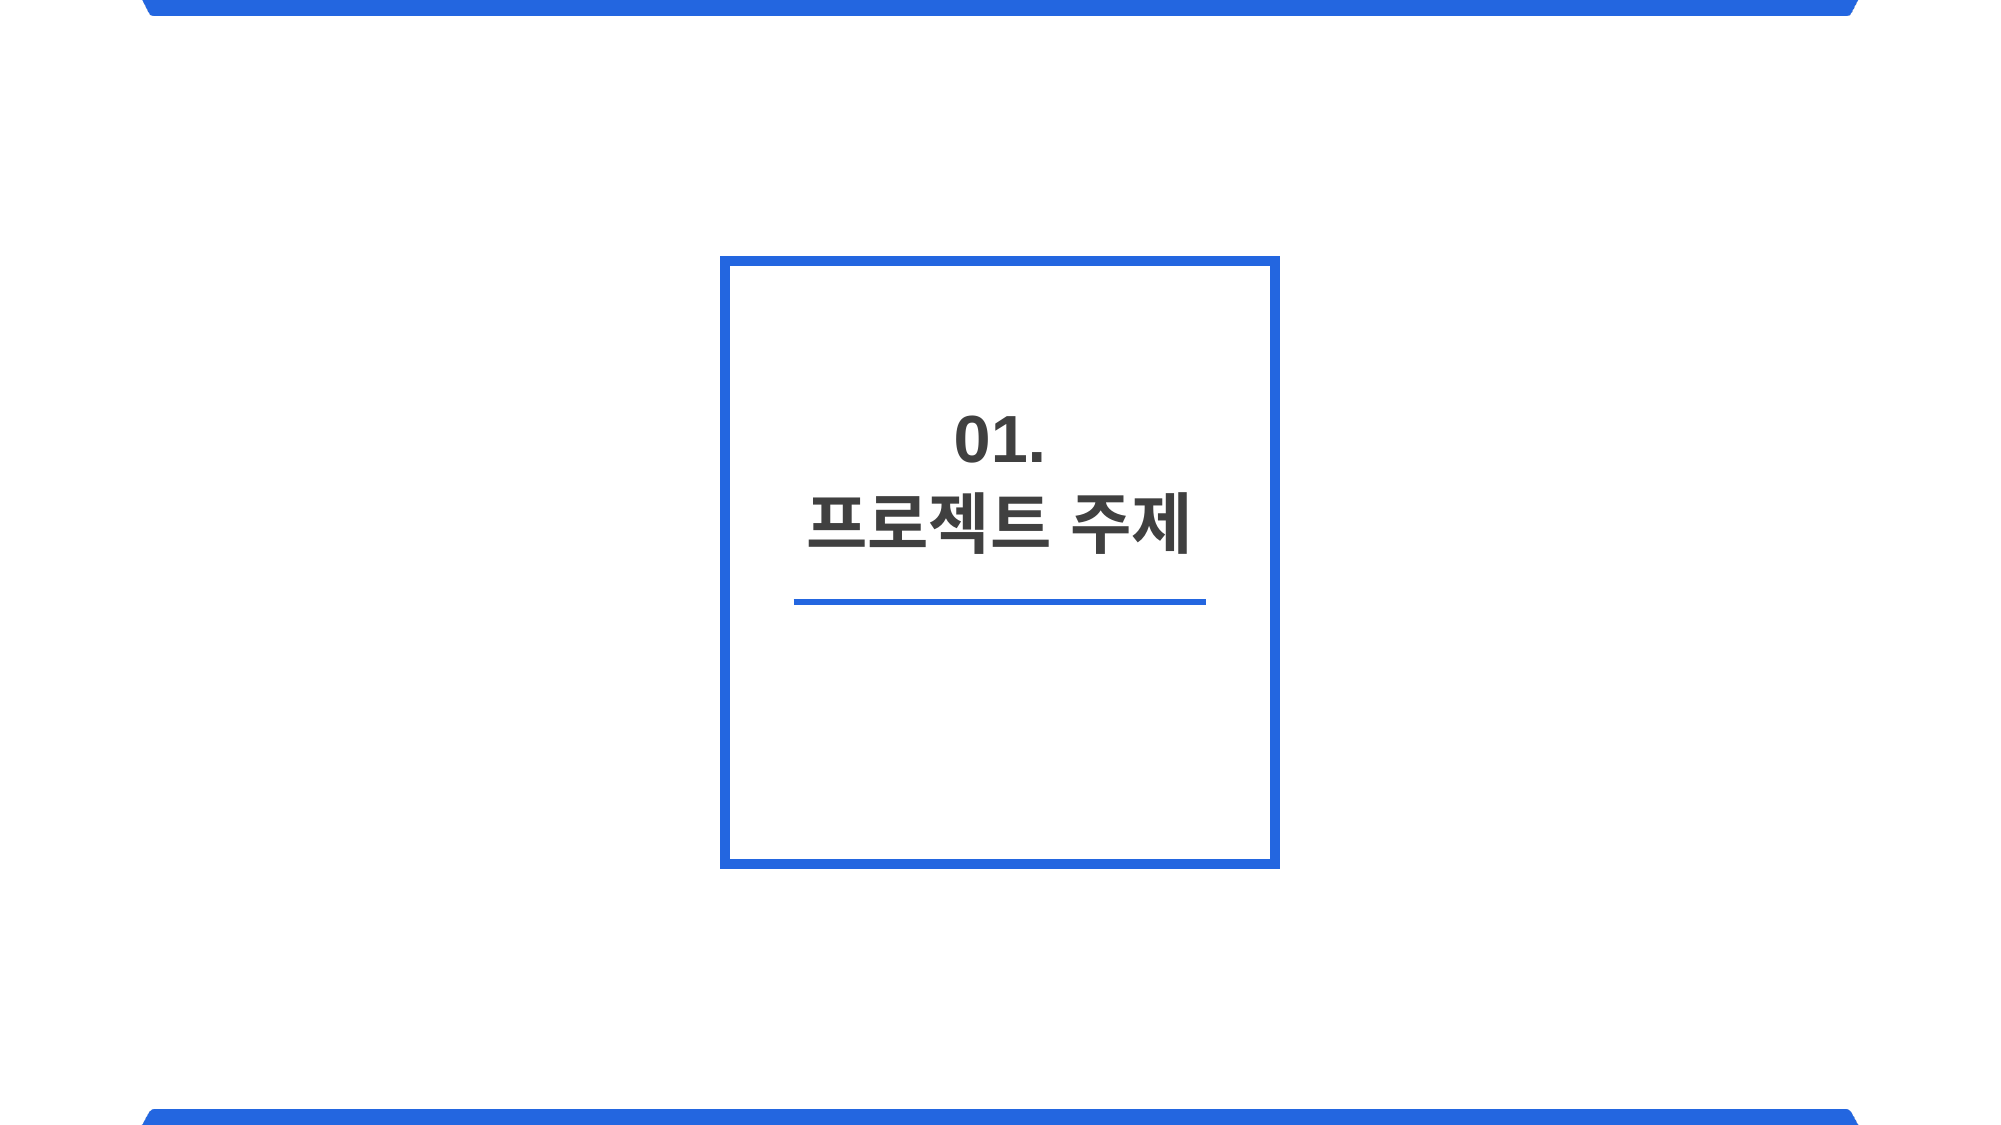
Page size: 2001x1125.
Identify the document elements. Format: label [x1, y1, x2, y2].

picture [141, 0, 1859, 16]
picture [141, 1109, 1859, 1125]
text_box [724, 260, 1276, 865]
